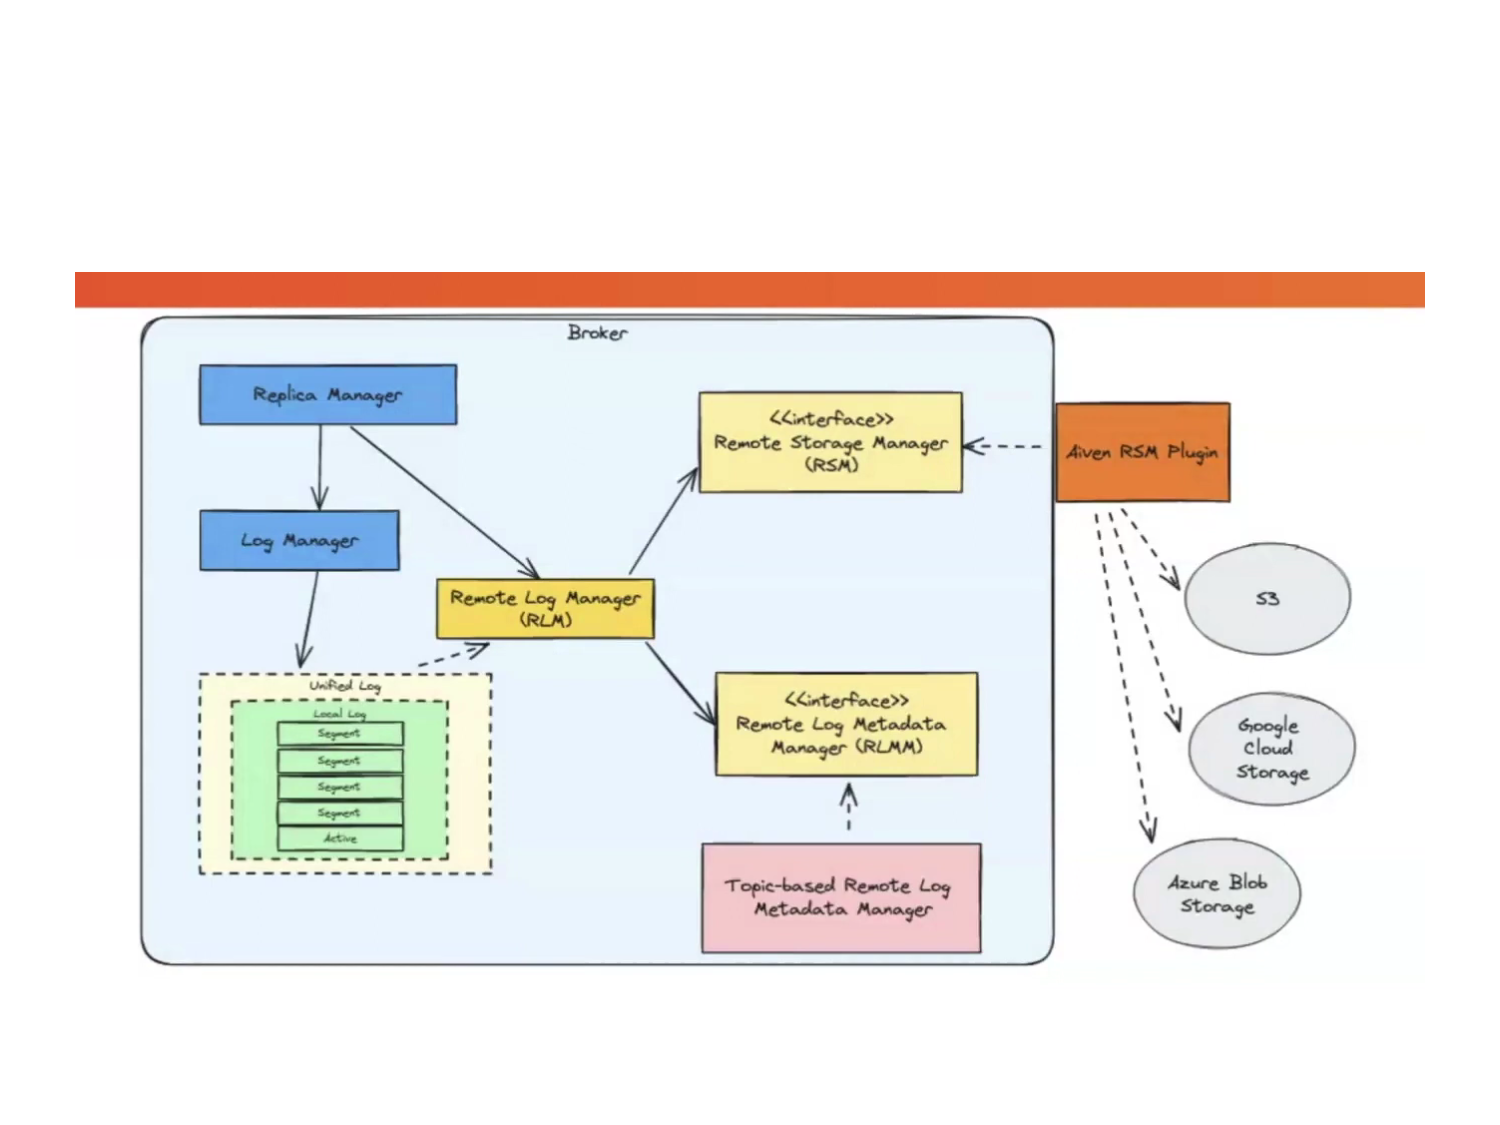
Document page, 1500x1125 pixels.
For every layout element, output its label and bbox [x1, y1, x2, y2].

list [74, 272, 1425, 995]
